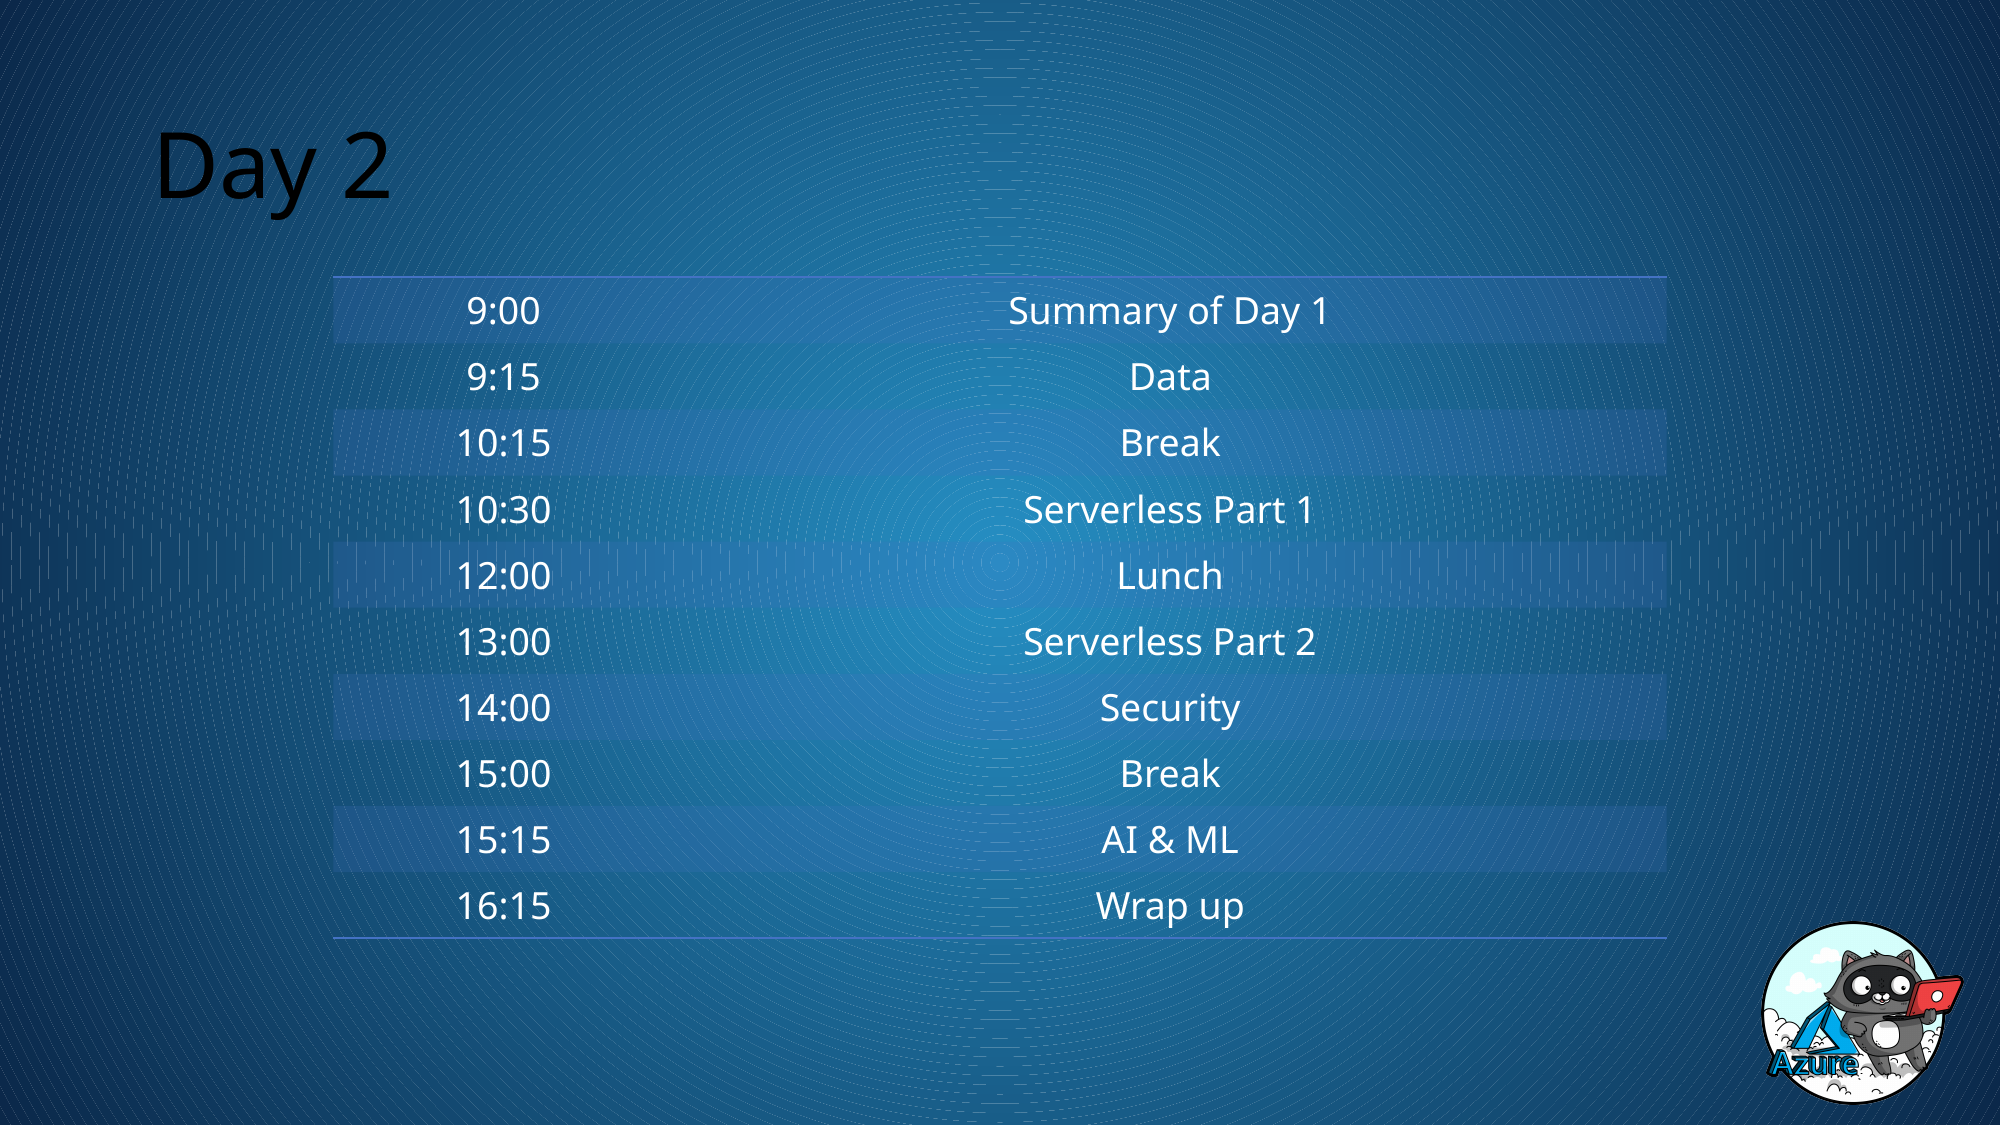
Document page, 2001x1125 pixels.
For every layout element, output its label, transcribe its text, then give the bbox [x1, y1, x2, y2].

table_cell 9:15 [333, 343, 674, 409]
table_cell Security [674, 674, 1667, 740]
table_header Summary of Day 1 [674, 278, 1667, 343]
table_cell AI & ML [674, 806, 1667, 872]
table_cell Lunch [674, 542, 1667, 608]
table_cell Wrap up [674, 872, 1667, 937]
table_cell Data [674, 343, 1667, 409]
table_cell Break [674, 740, 1667, 806]
table_cell 13:00 [333, 608, 674, 674]
table_cell 16:15 [333, 872, 674, 937]
table_cell 12:00 [333, 542, 674, 608]
table_cell Break [674, 409, 1667, 476]
table_cell Serverless Part 1 [674, 476, 1667, 542]
table_cell 10:30 [333, 476, 674, 542]
picture [1761, 921, 1964, 1105]
table_cell 15:15 [333, 806, 674, 872]
table_cell 15:00 [333, 740, 674, 806]
table_cell 10:15 [333, 409, 674, 476]
table_cell Serverless Part 2 [674, 608, 1667, 674]
table_cell 14:00 [333, 674, 674, 740]
title Day 2 [137, 59, 1863, 278]
table_header 9:00 [333, 278, 674, 343]
